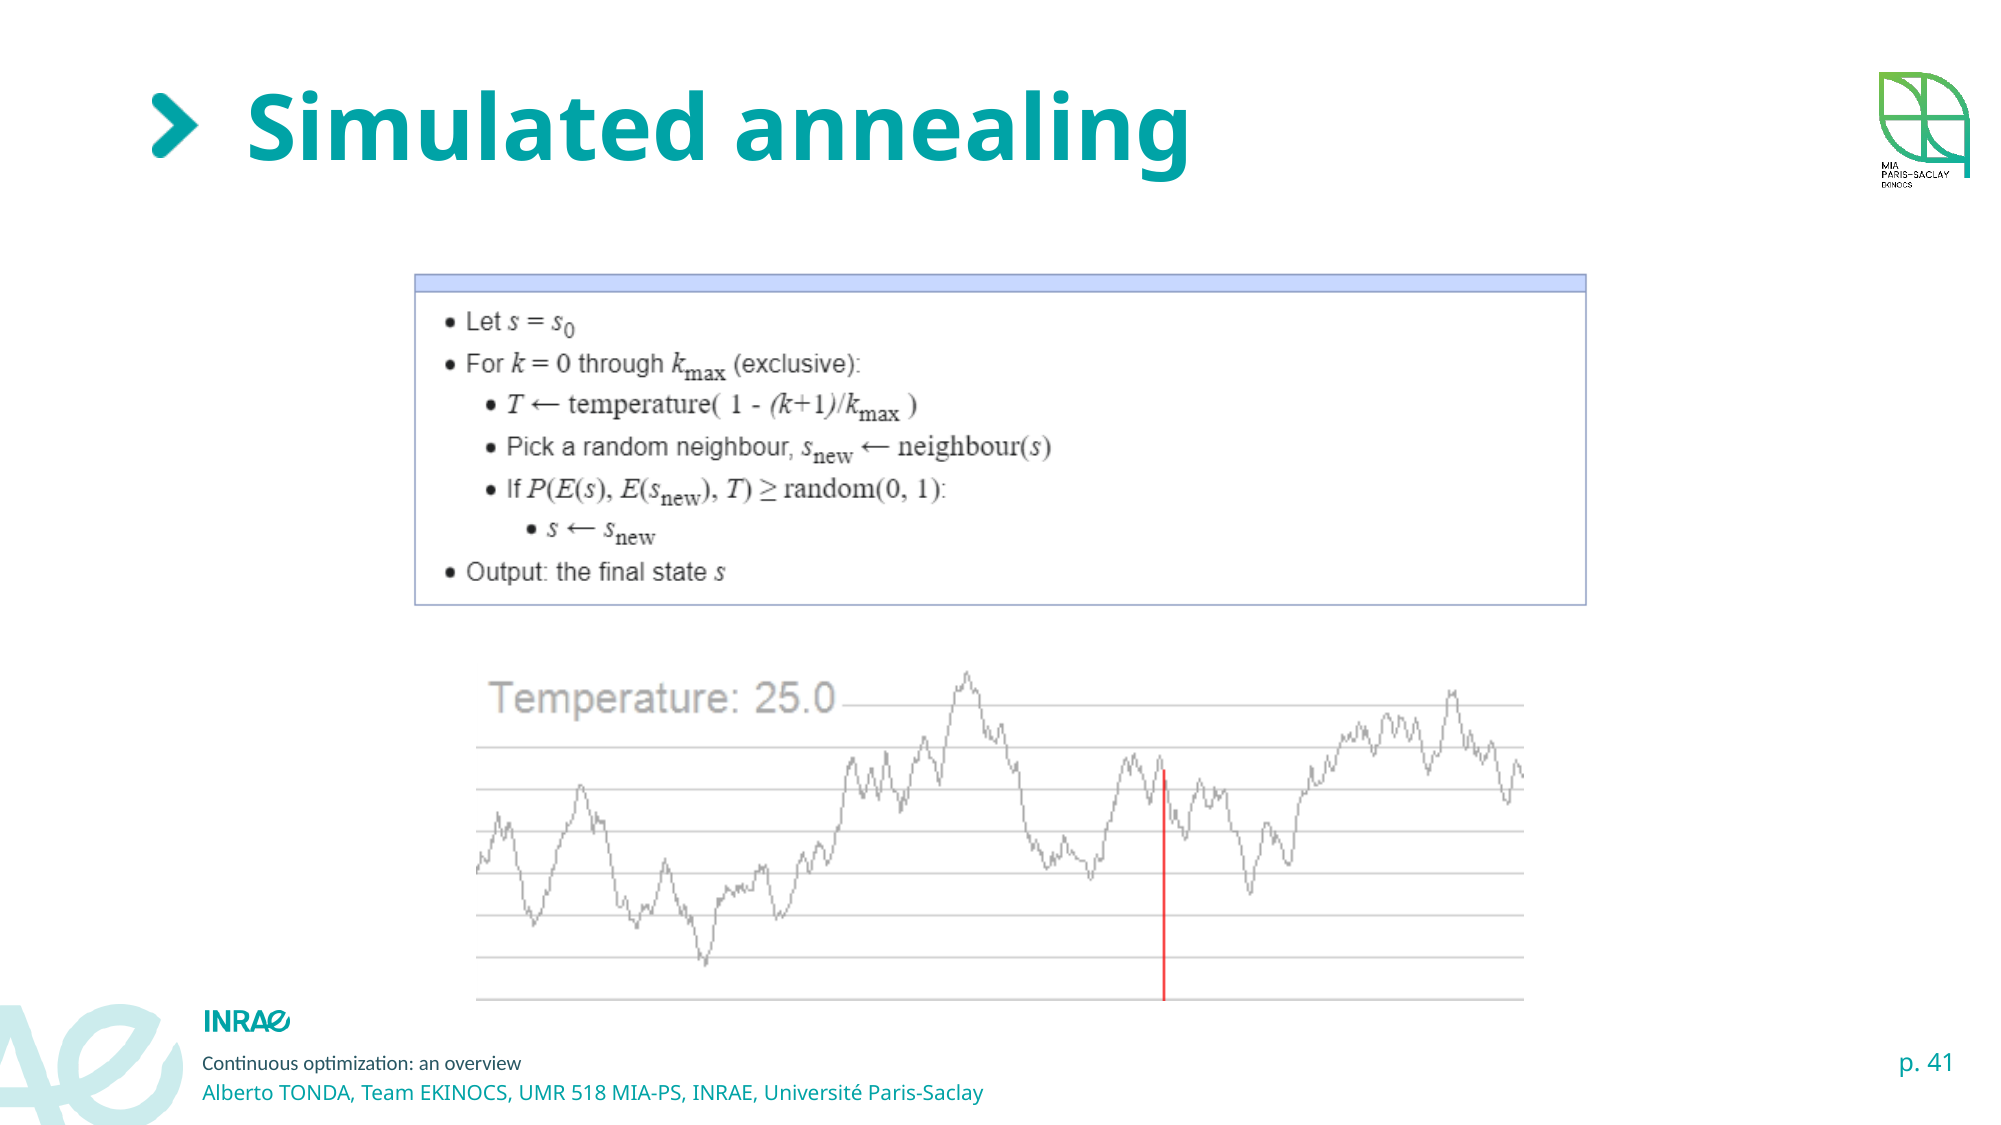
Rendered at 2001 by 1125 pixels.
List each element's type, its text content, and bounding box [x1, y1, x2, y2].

picture [402, 260, 1598, 617]
picture [476, 663, 1524, 1001]
title Simulated annealing [137, 59, 1863, 203]
picture [152, 93, 200, 158]
picture [1862, 54, 1986, 205]
picture [0, 996, 329, 1125]
